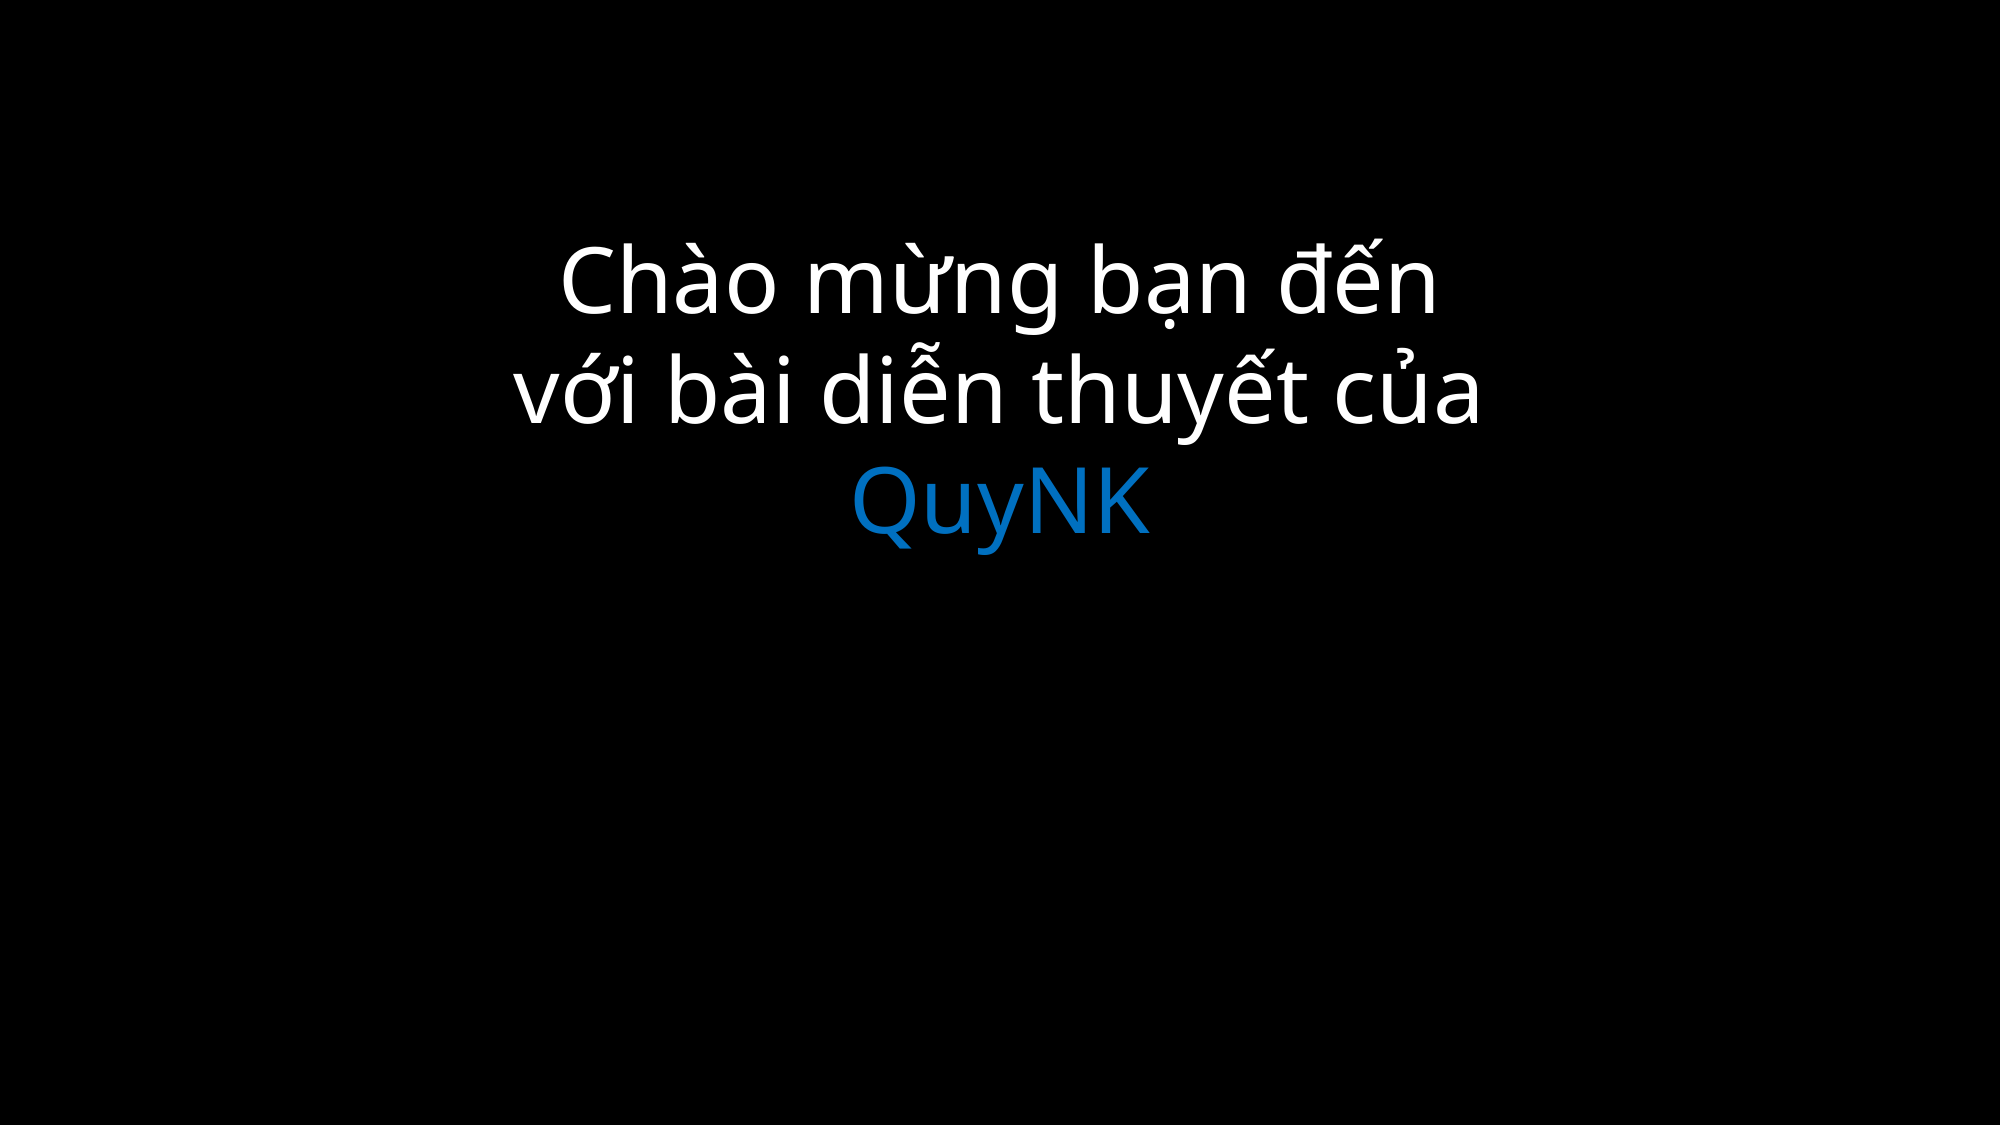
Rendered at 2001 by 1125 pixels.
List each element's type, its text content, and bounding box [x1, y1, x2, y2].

text_box Chào mừng bạn đến với bài diễn thuyết của QuyNK [481, 214, 1519, 559]
